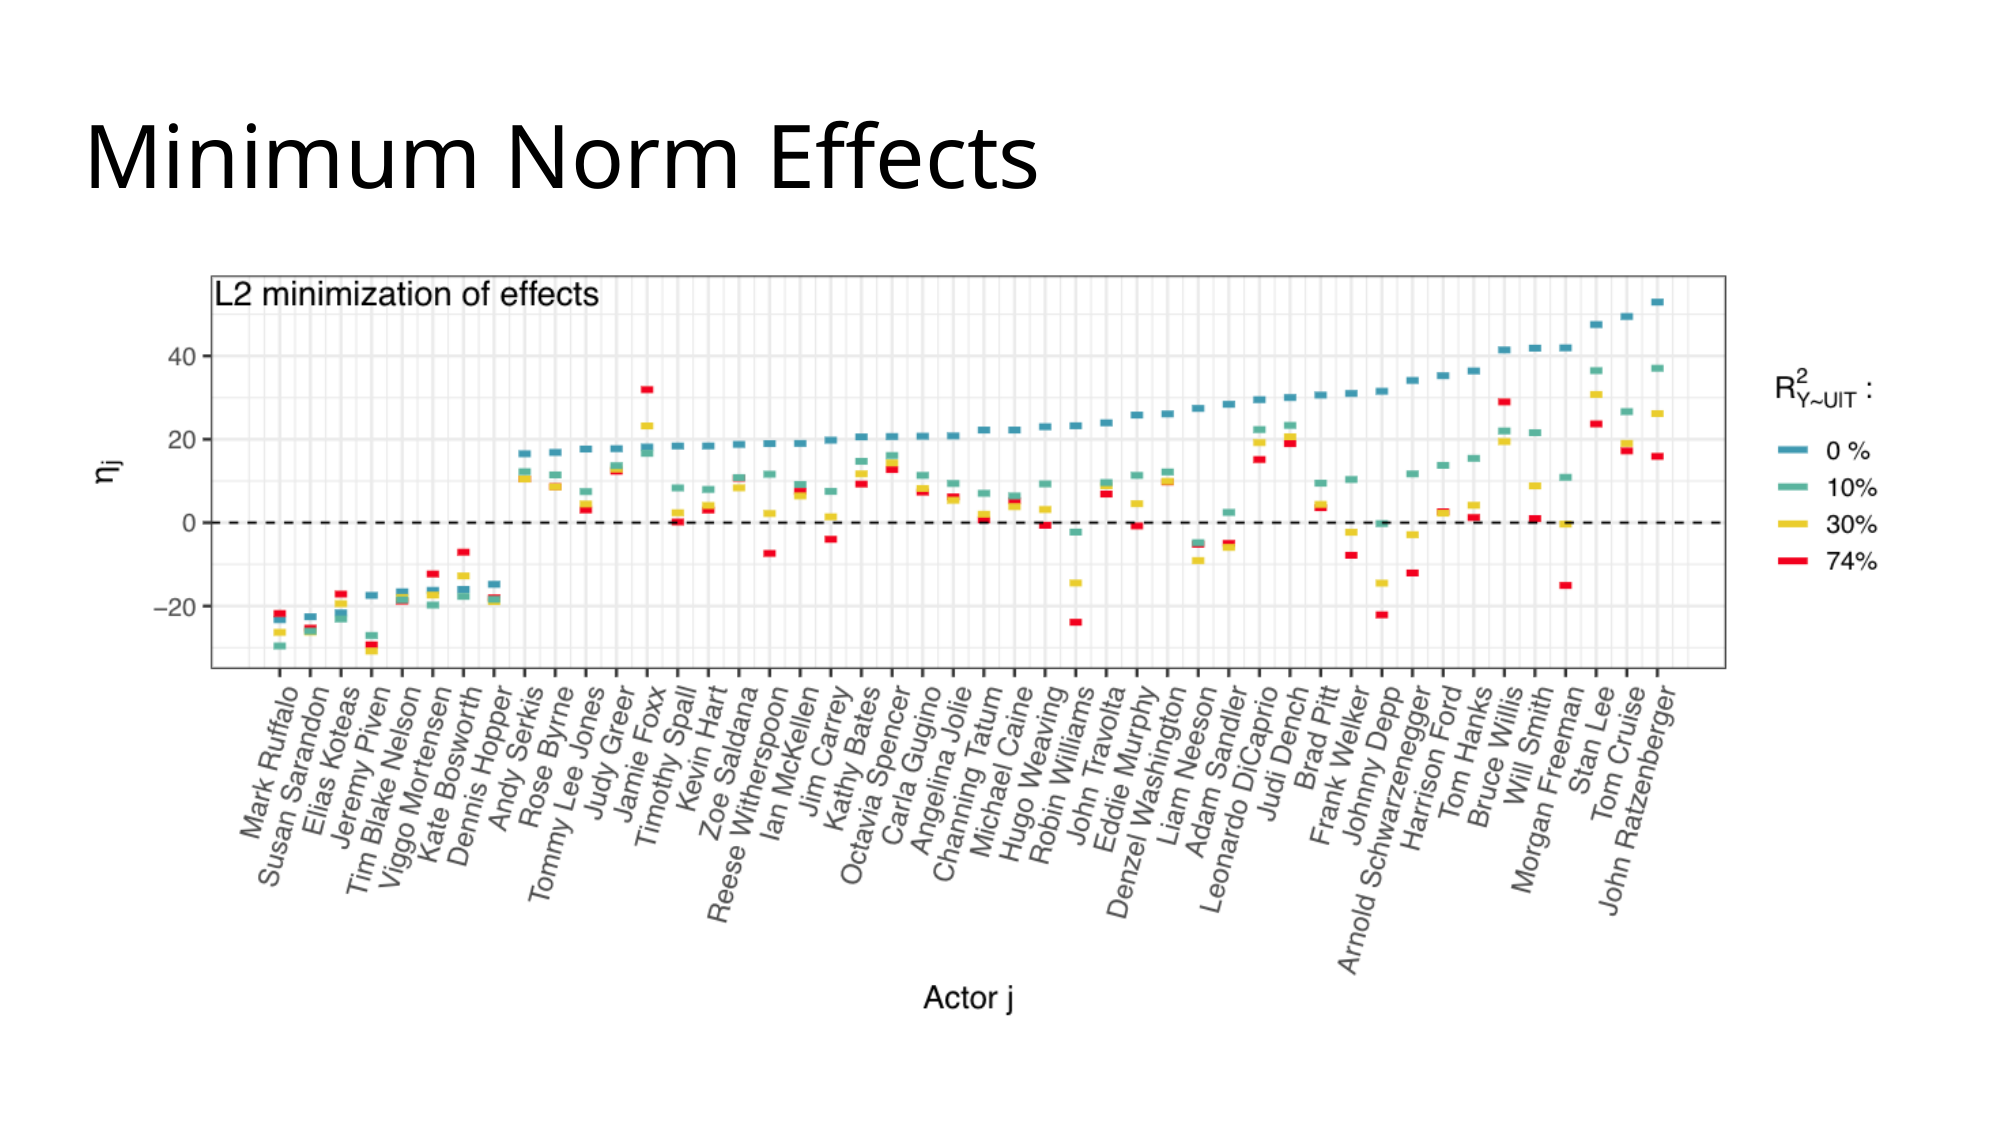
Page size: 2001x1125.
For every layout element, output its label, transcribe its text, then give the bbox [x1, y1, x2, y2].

title Minimum Norm Effects [68, 97, 1932, 223]
picture [68, 251, 1932, 1063]
